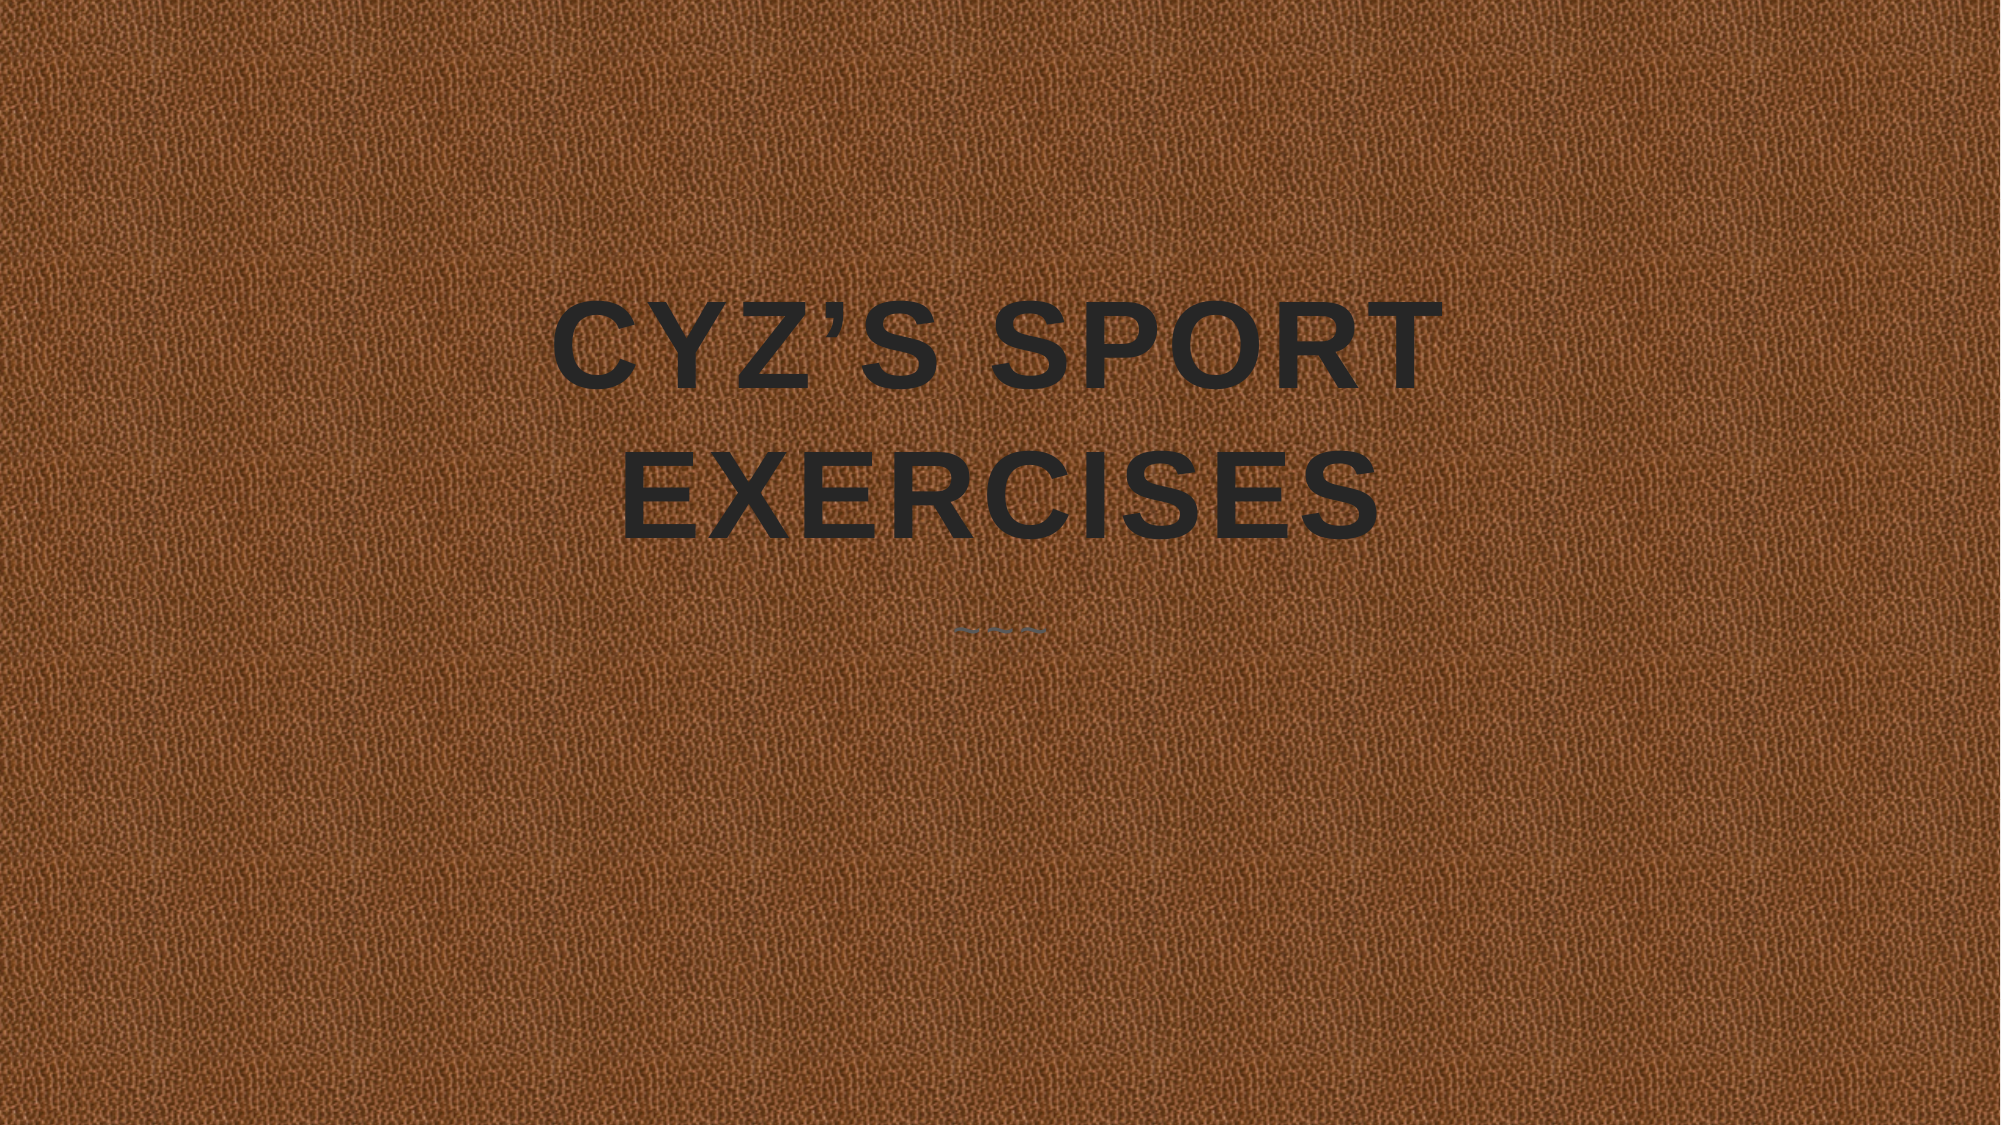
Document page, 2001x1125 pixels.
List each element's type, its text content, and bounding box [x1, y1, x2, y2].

picture [0, 0, 2001, 1125]
subtitle ~~~ [196, 584, 1805, 826]
title CYZ’S SPORT EXERCISES [196, 149, 1805, 572]
